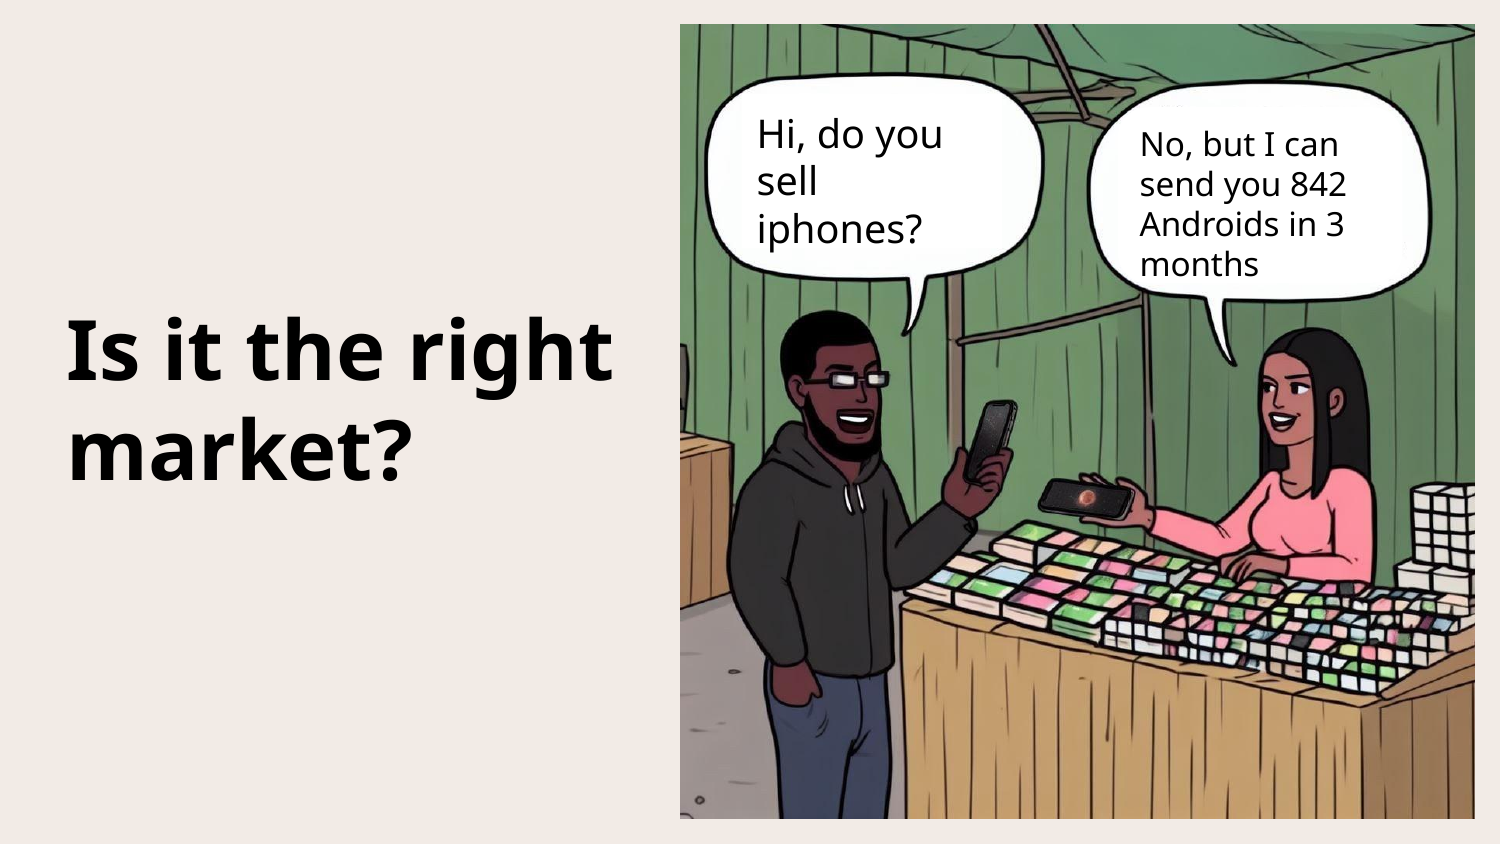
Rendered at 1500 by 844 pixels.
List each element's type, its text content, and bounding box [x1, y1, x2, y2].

picture [680, 24, 1475, 819]
text_box Is it the right market? [51, 281, 643, 511]
